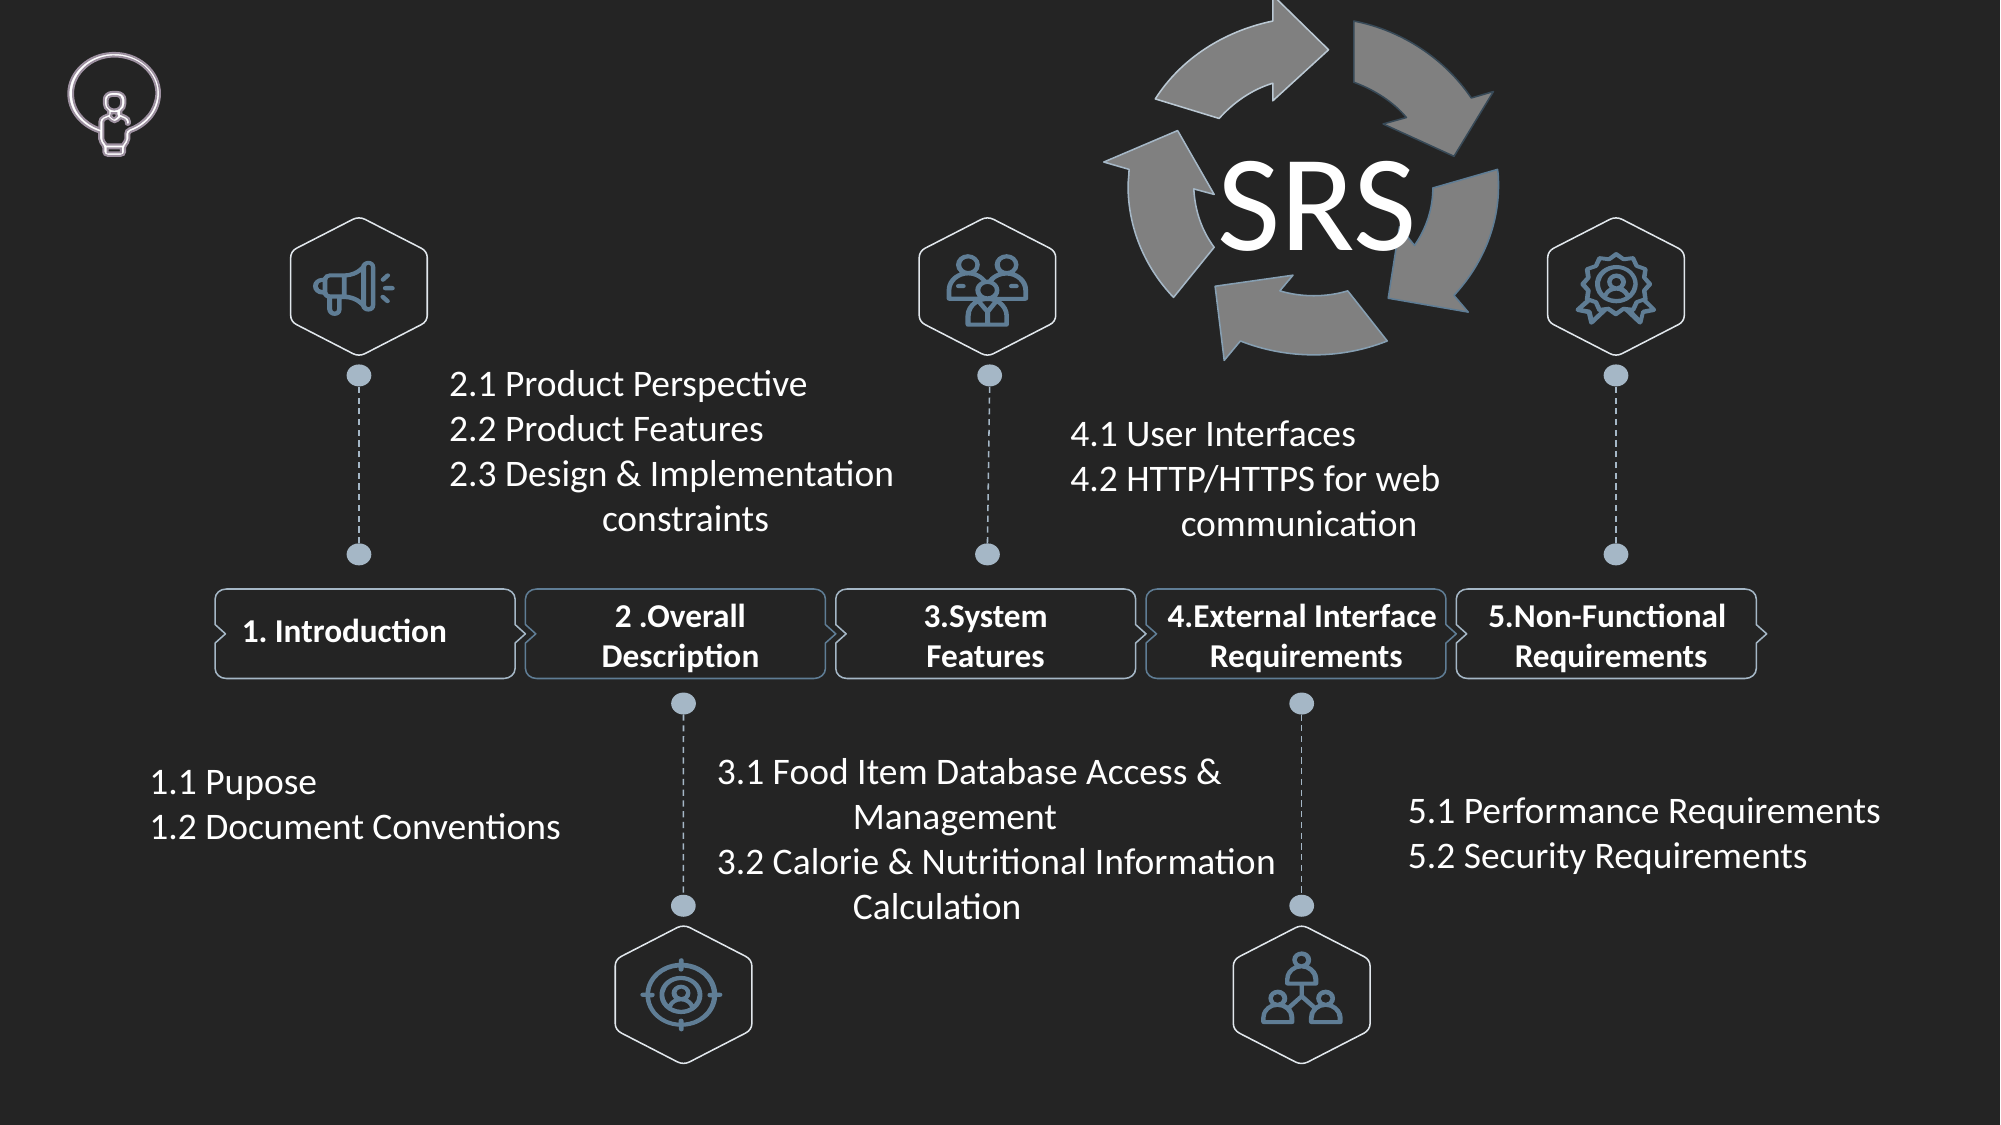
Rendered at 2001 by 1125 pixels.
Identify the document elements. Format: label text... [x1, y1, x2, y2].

text_box [67, 51, 161, 157]
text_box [134, 217, 1767, 1064]
text_box 5.1 Performance Requirements 5.2 Security Requirements [1767, 778, 1923, 884]
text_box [1103, 0, 1499, 361]
